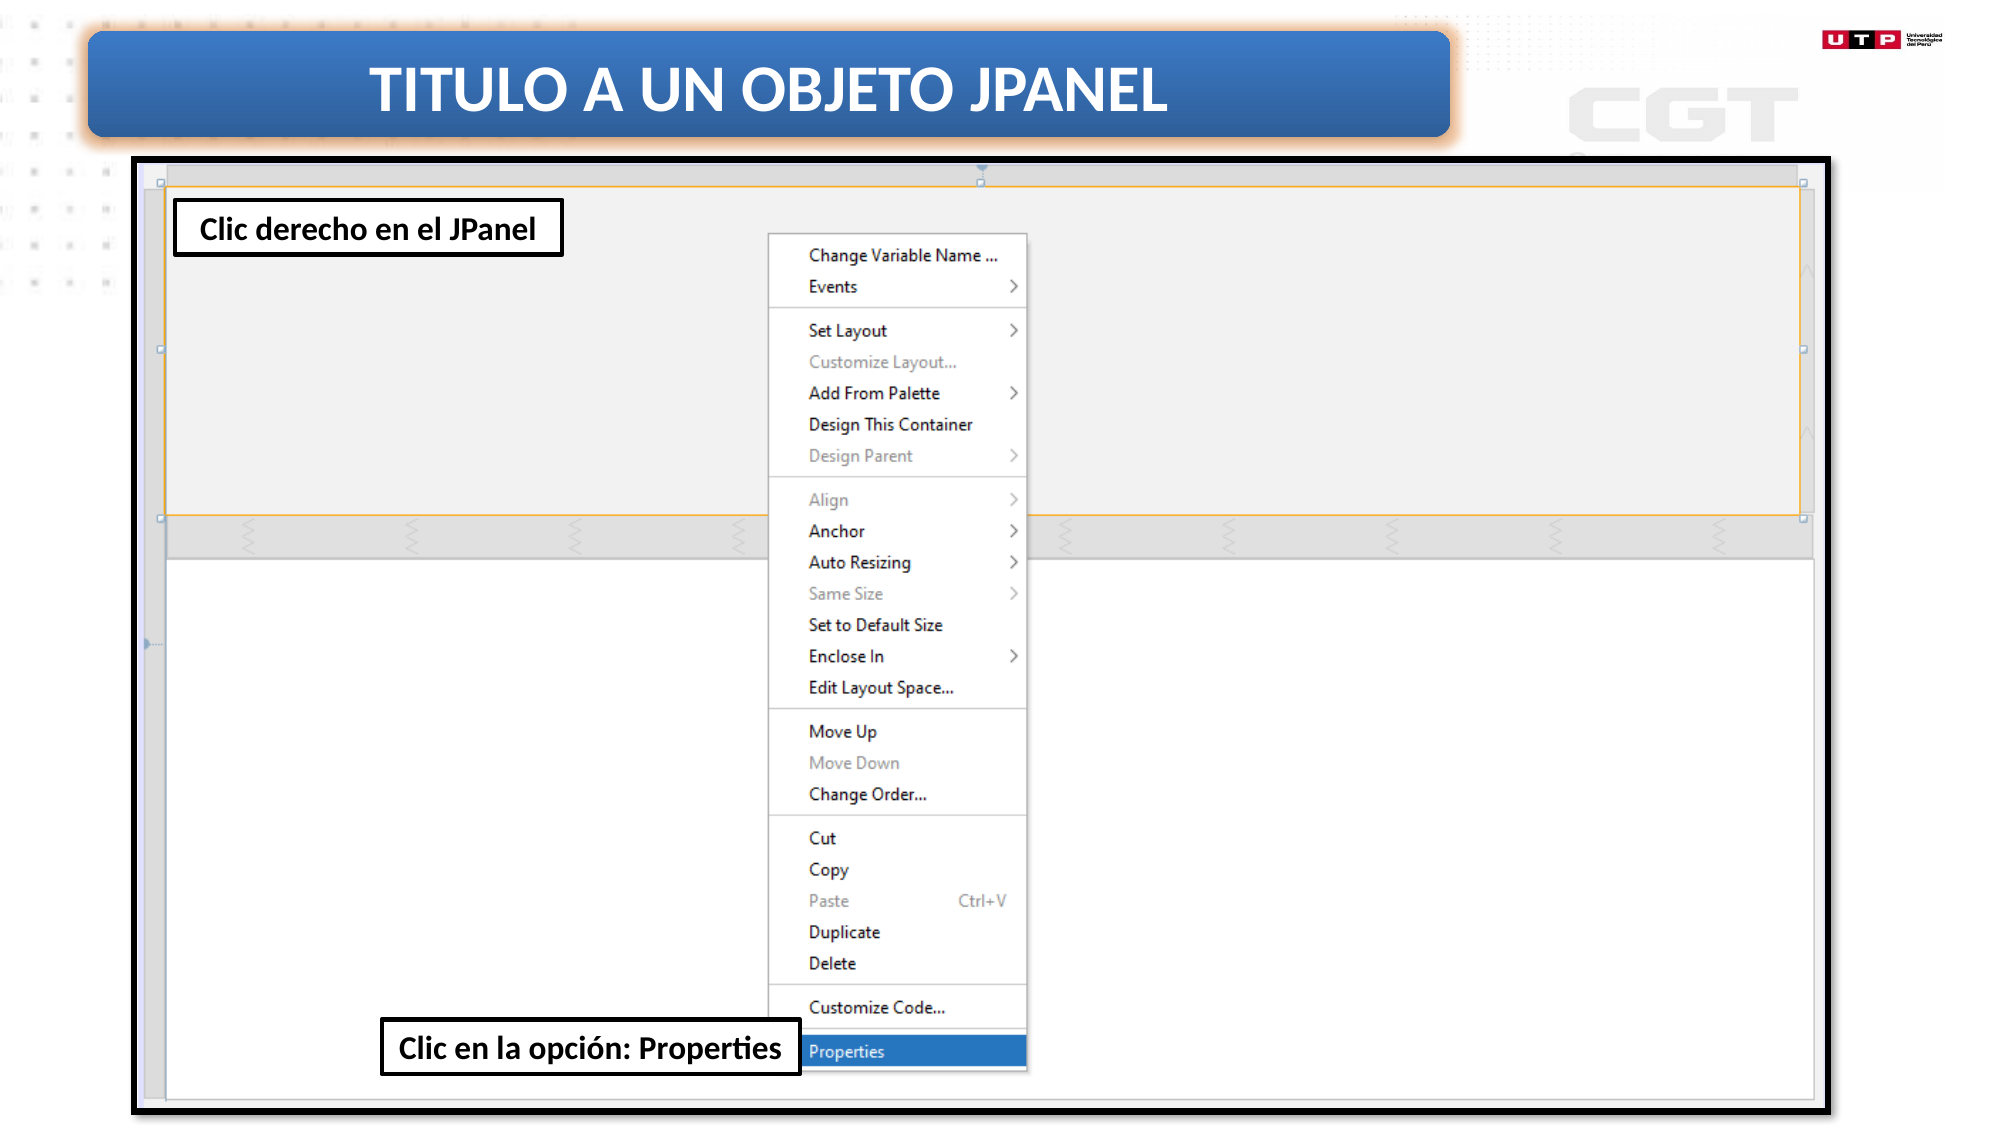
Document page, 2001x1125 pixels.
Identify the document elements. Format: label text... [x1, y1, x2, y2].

text_box TITULO A UN OBJETO JPANEL [87, 31, 1451, 138]
picture [137, 162, 1826, 1109]
picture [1395, 14, 1945, 190]
picture [0, 14, 588, 625]
